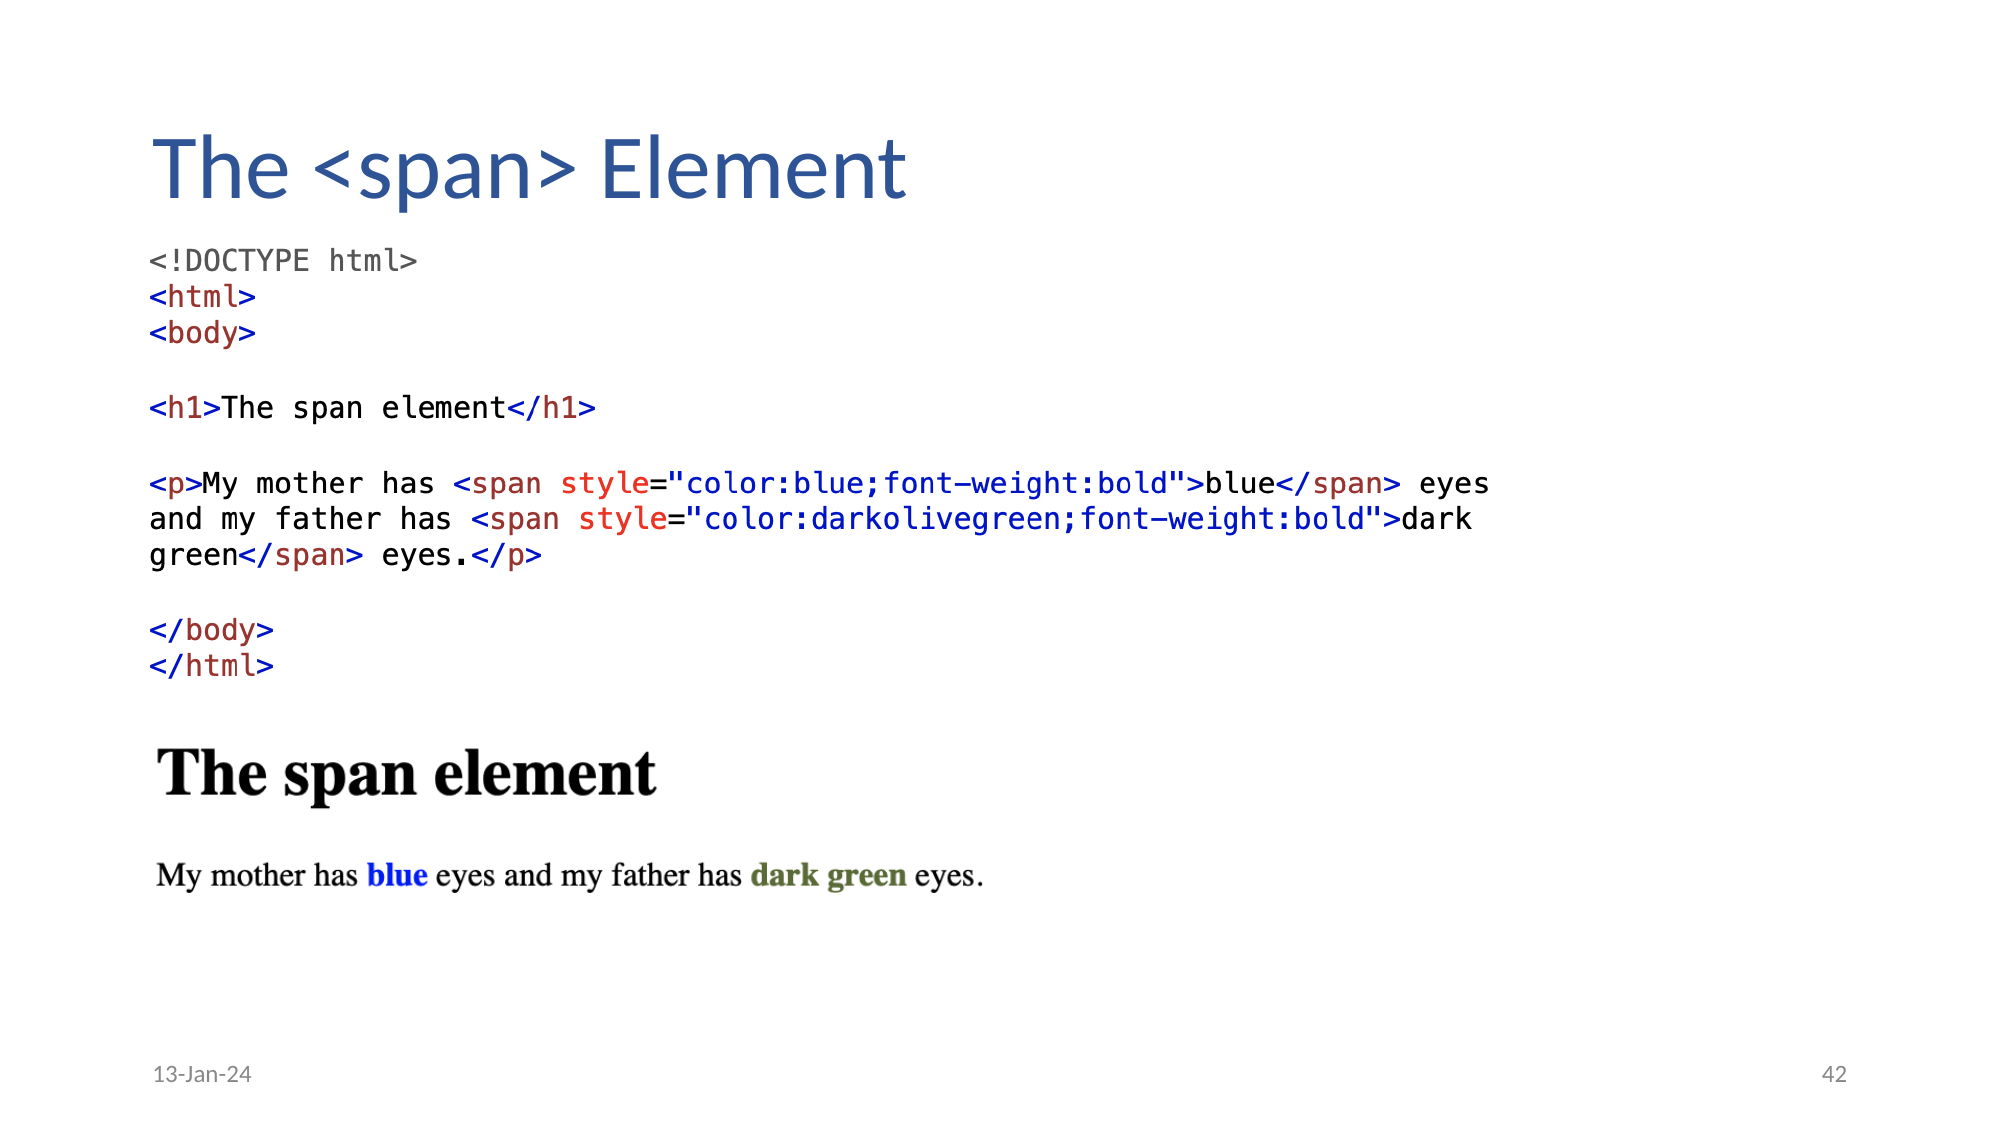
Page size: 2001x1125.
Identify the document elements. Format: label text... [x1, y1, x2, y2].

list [137, 233, 1526, 749]
picture [146, 712, 1029, 984]
slide_number ‹#› [1412, 1042, 1863, 1103]
title The <span> Element [137, 59, 1863, 278]
slide_number 13-Jan-24 [137, 1042, 588, 1103]
